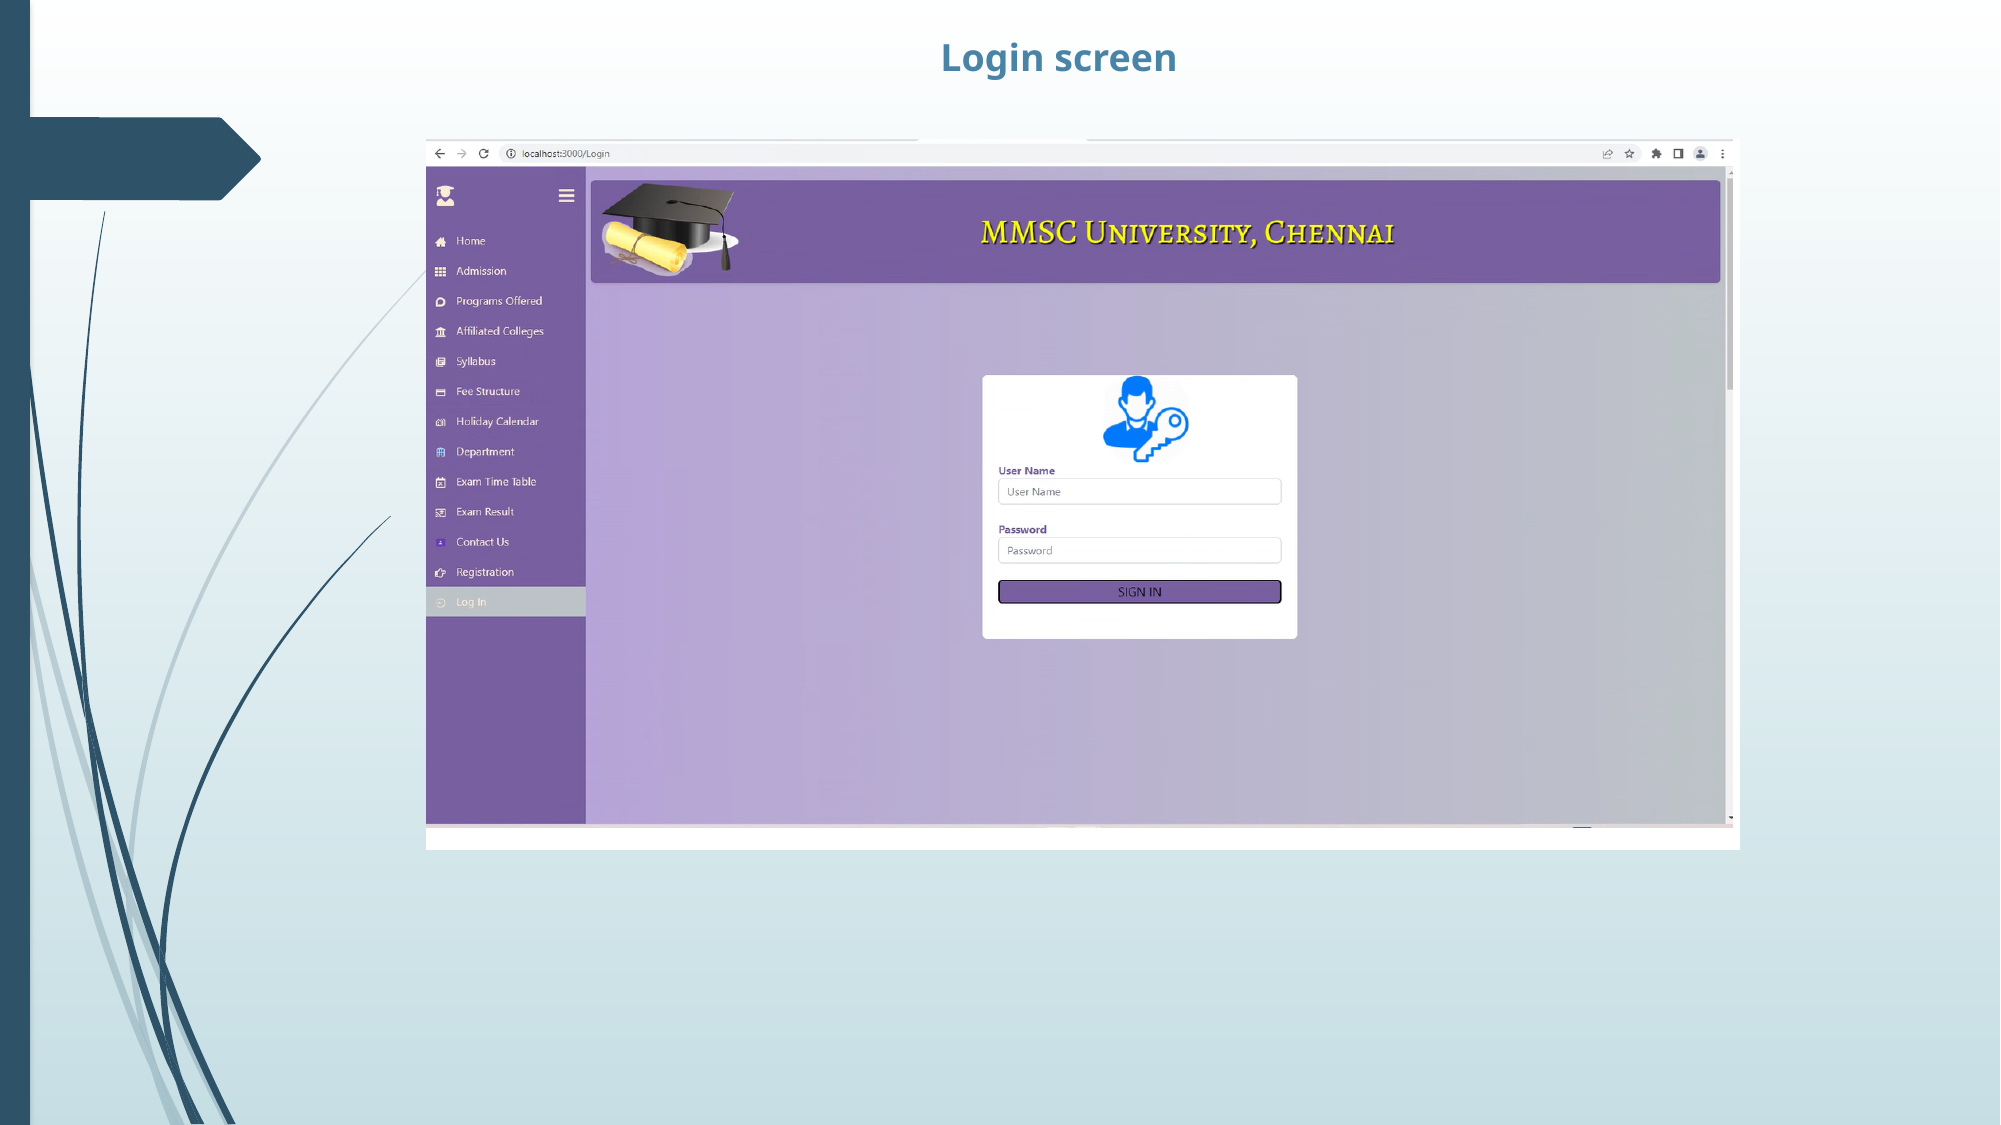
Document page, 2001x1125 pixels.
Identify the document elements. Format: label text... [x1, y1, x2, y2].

picture [426, 138, 1741, 851]
list Login screen [231, 26, 1888, 1036]
